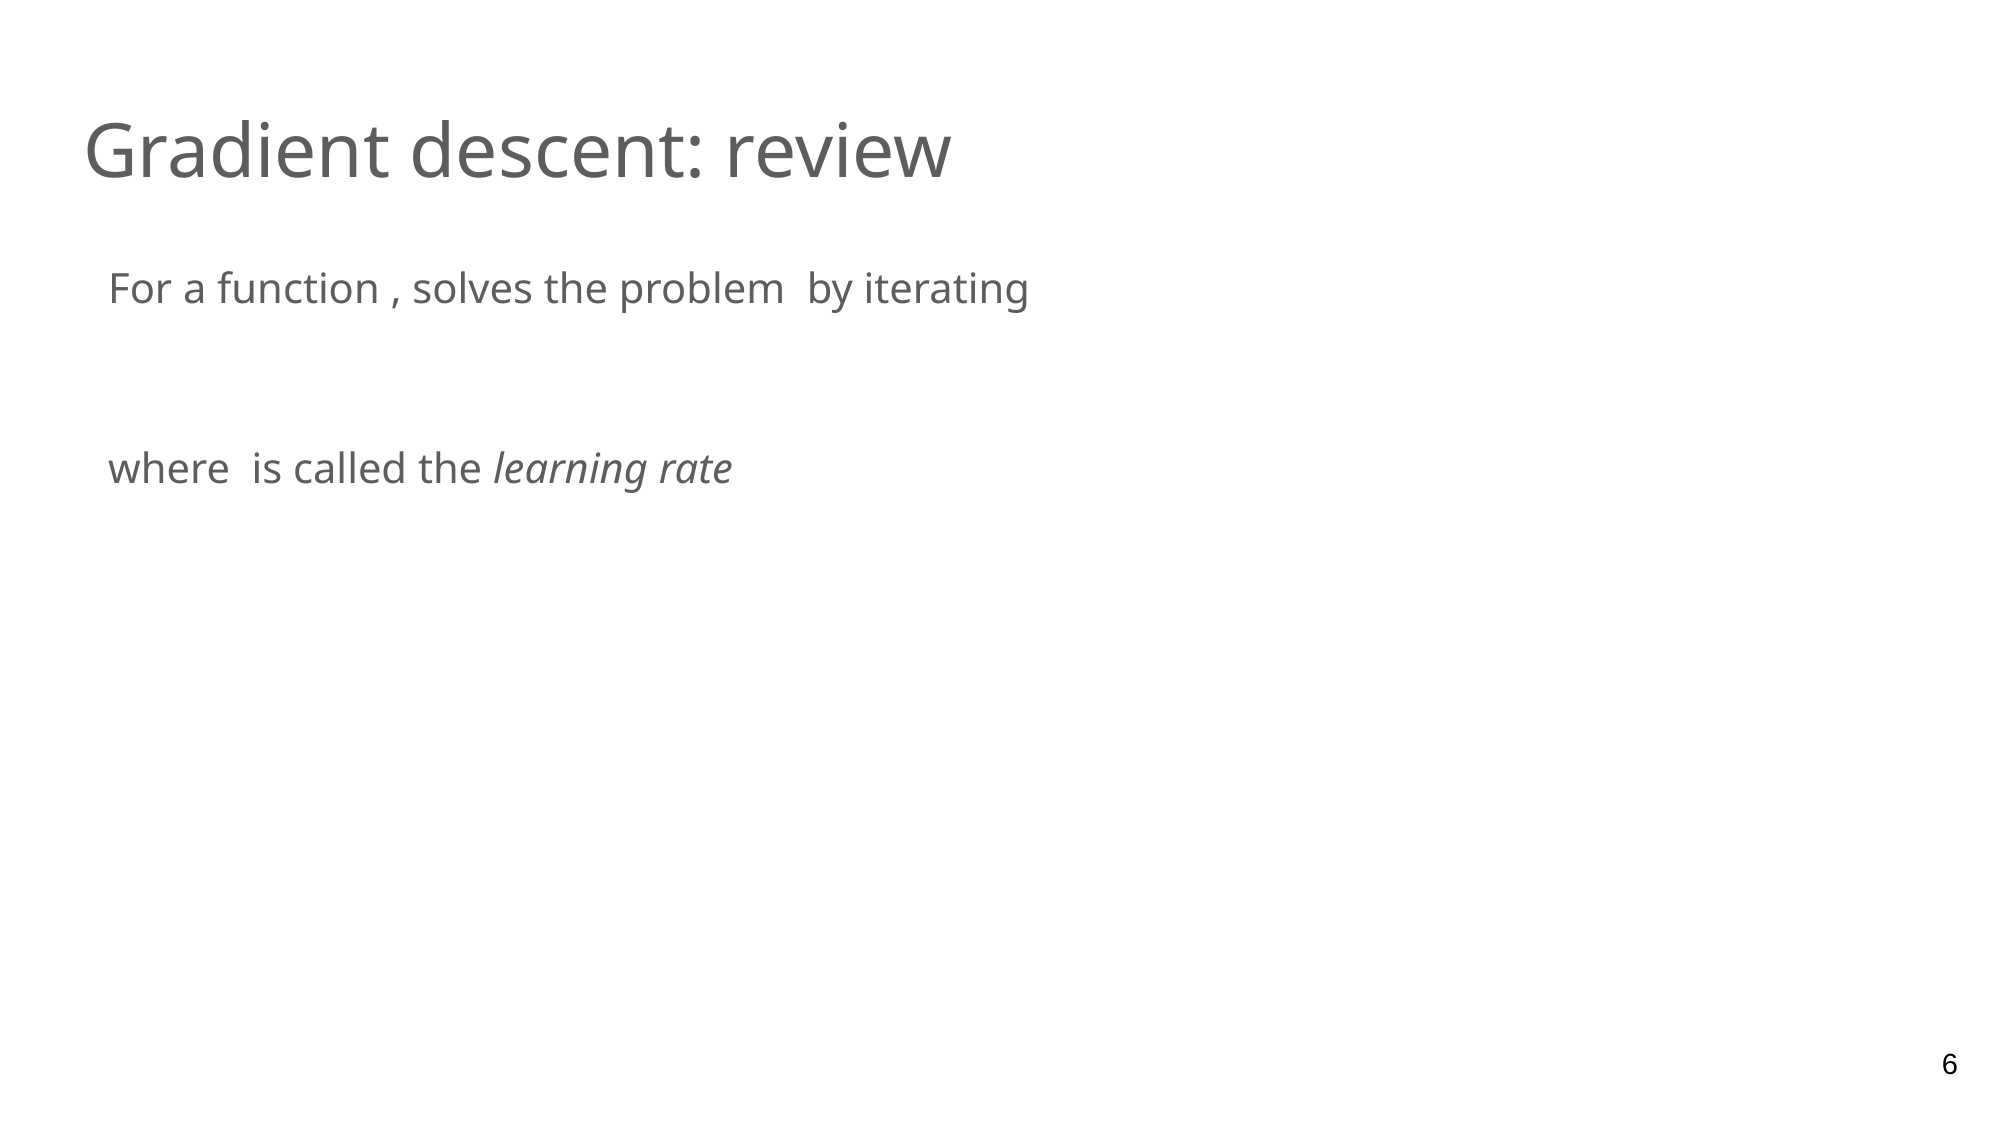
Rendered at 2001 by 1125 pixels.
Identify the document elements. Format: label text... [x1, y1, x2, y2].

title Gradient descent: review [68, 97, 1932, 223]
slide_number 6 [1853, 1019, 1974, 1106]
